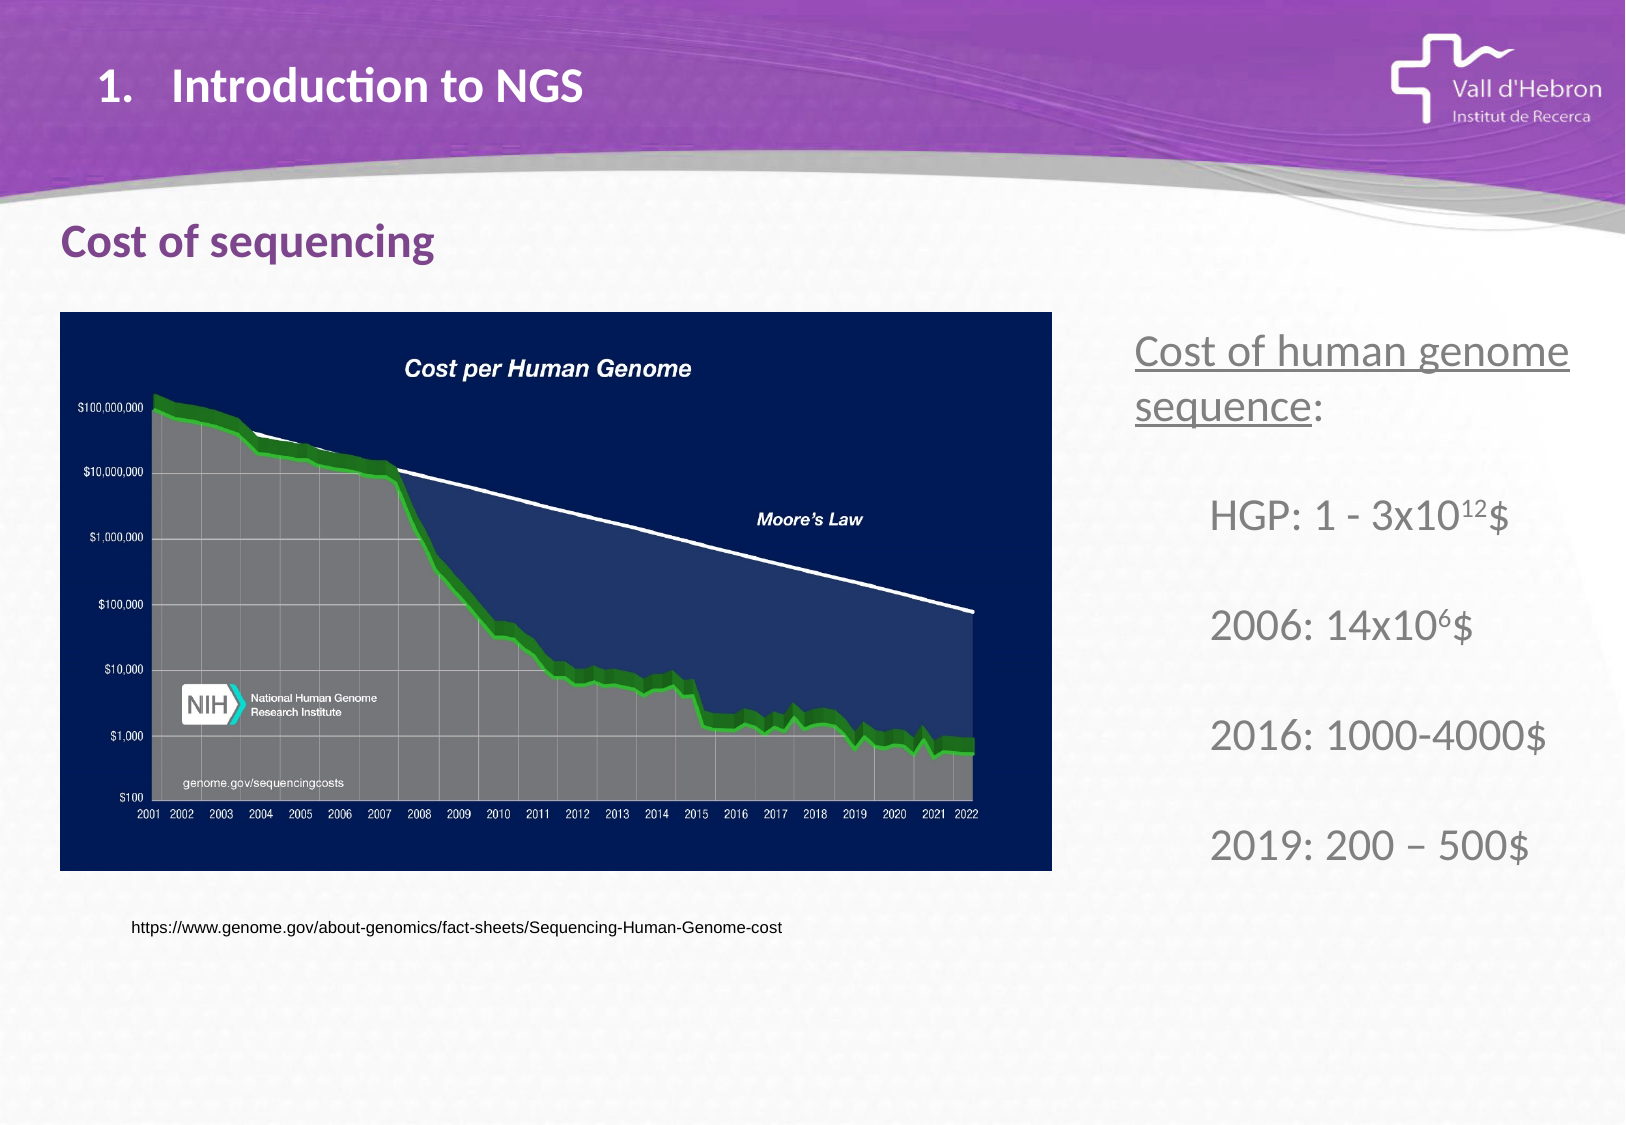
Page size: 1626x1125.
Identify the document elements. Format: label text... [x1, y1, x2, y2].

list Cost of sequencing [46, 201, 1482, 272]
text_box Cost of human genome sequence: HGP: 1 - 3x1012$ 2006: 14x106$ 2016: 1000-4000$ 2019: 200 – 500$ [1119, 312, 1585, 878]
title Introduction to NGS [81, 45, 1544, 233]
text_box https://www.genome.gov/about-genomics/fact-sheets/Sequencing-Human-Genome-cost [116, 909, 916, 945]
picture [0, 0, 1625, 1125]
